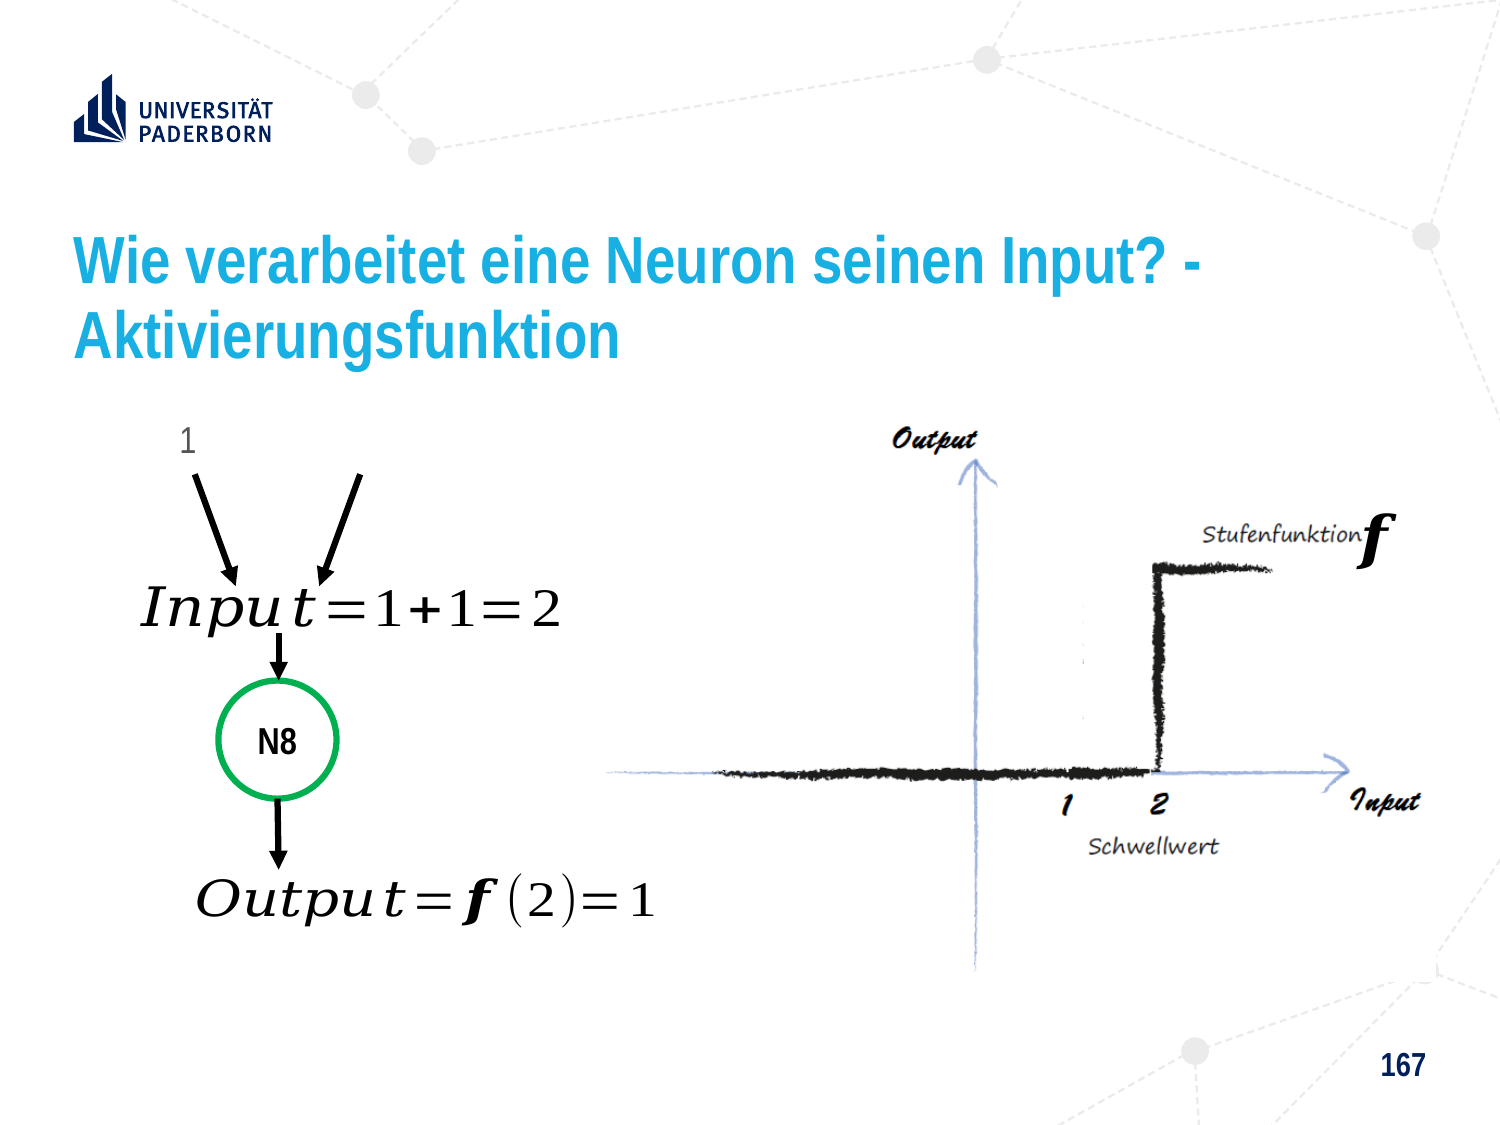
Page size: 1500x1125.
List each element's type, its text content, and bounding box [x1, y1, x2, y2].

text_box N8 [217, 679, 338, 800]
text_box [194, 474, 236, 587]
title Wie verarbeitet eine Neuron seinen Input? - Aktivierungsfunktion [73, 224, 1427, 396]
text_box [319, 474, 361, 587]
picture [560, 408, 1436, 982]
slide_number 167 [1308, 1042, 1427, 1091]
